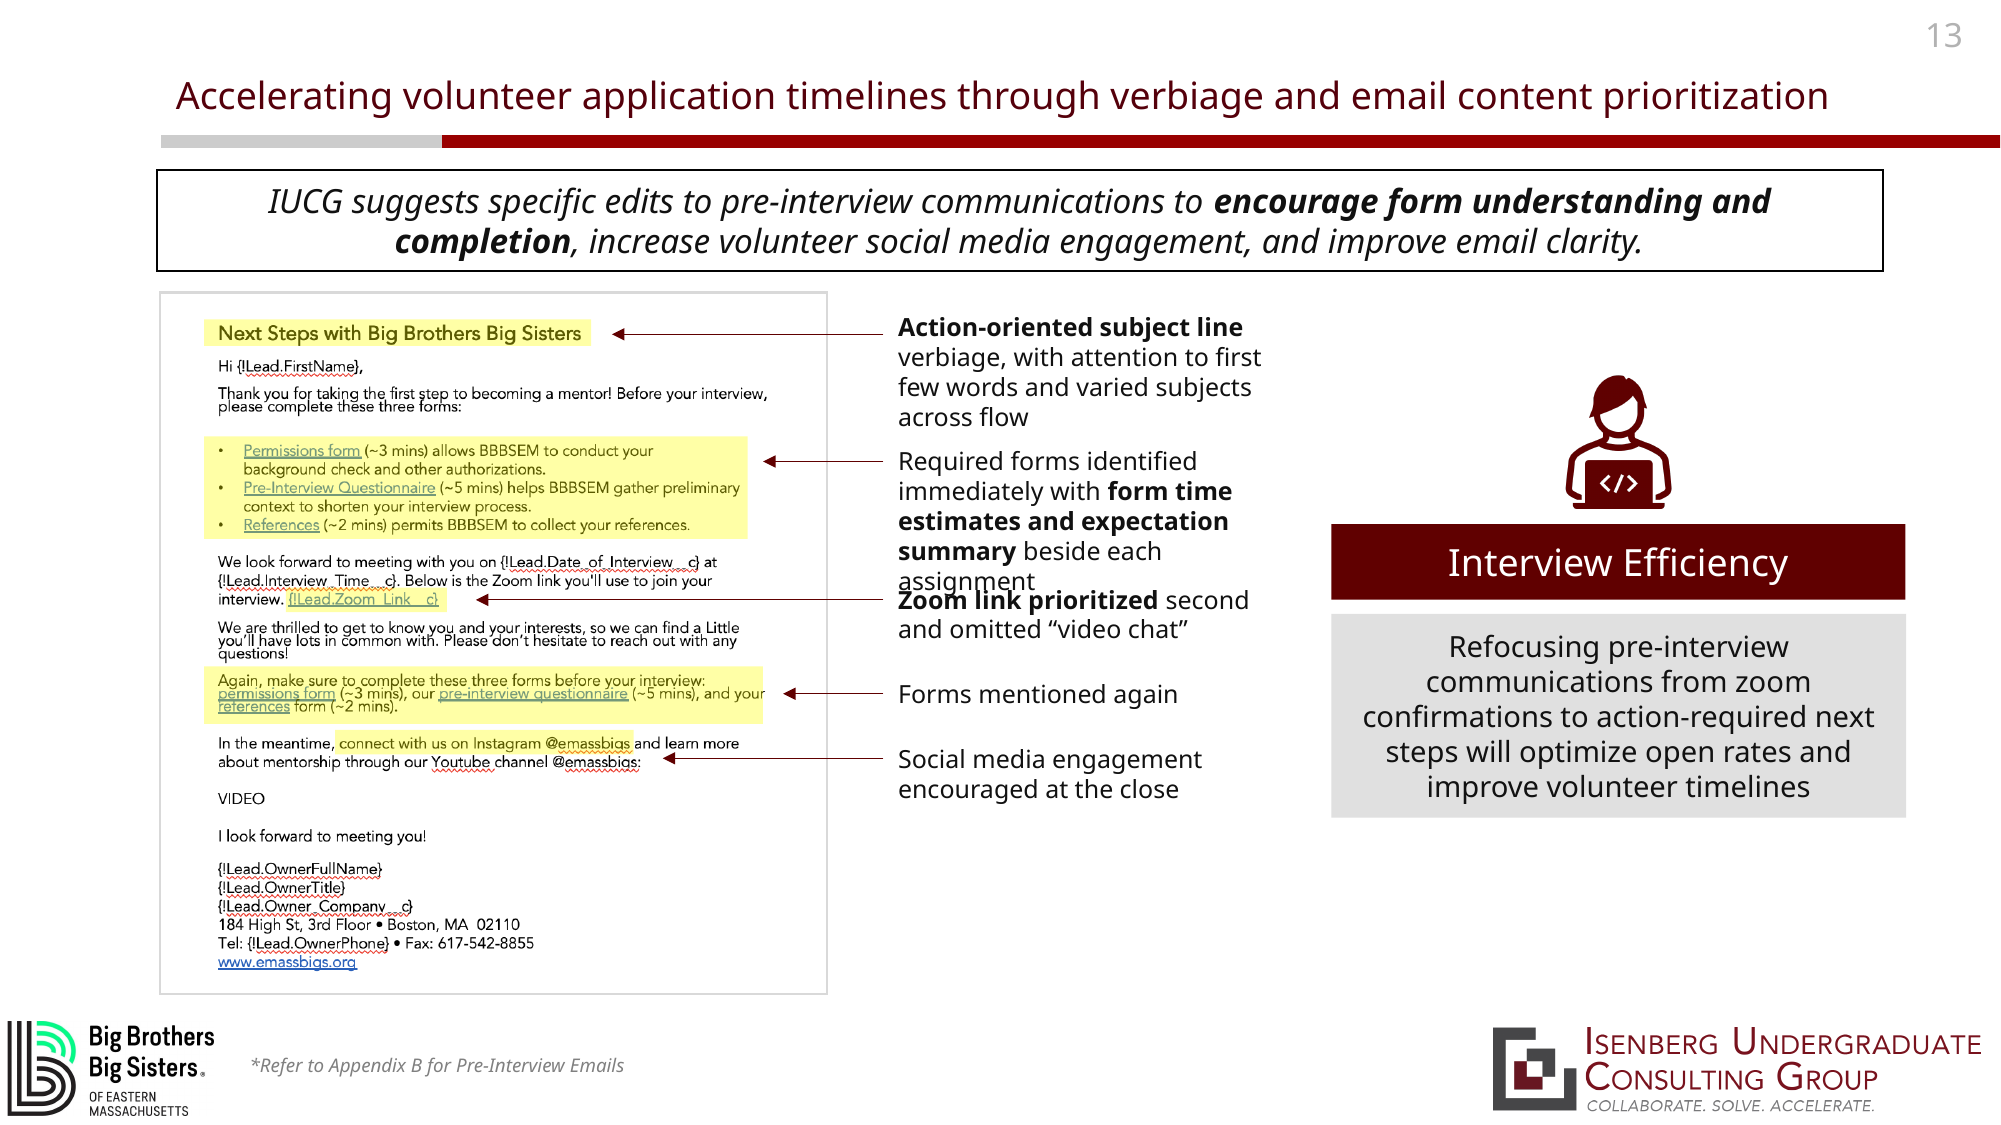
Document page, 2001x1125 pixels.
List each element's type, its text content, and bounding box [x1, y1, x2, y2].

text_box *Refer to Appendix B for Pre-Interview Emails [234, 1046, 640, 1084]
text_box Zoom link prioritized second and omitted “video chat” [883, 576, 1301, 652]
text_box Action-oriented subject line verbiage, with attention to first few words and varied subjects across flow [883, 303, 1301, 438]
slide_number 13 [1887, 6, 1978, 67]
picture [1461, 979, 2001, 1125]
text_box [159, 291, 828, 995]
text_box IUCG suggests specific edits to pre-interview communications to encourage form understanding and completion, increase volunteer social media engagement, and improve email clarity. [156, 169, 1884, 272]
text_box Social media engagement encouraged at the close [883, 736, 1301, 811]
text_box Refocusing pre-interview communications from zoom confirmations to action-required next steps will optimize open rates and improve volunteer timelines [1330, 613, 1907, 819]
list Accelerating volunteer application timelines through verbiage and email content prioritization [161, 69, 1906, 131]
picture [7, 1021, 214, 1116]
text_box Required forms identified immediately with form time estimates and expectation summary beside each assignment [883, 438, 1301, 576]
text_box Forms mentioned again [883, 671, 1301, 716]
text_box Interview Efficiency [1330, 523, 1906, 601]
picture [1543, 361, 1694, 512]
picture [199, 297, 784, 981]
